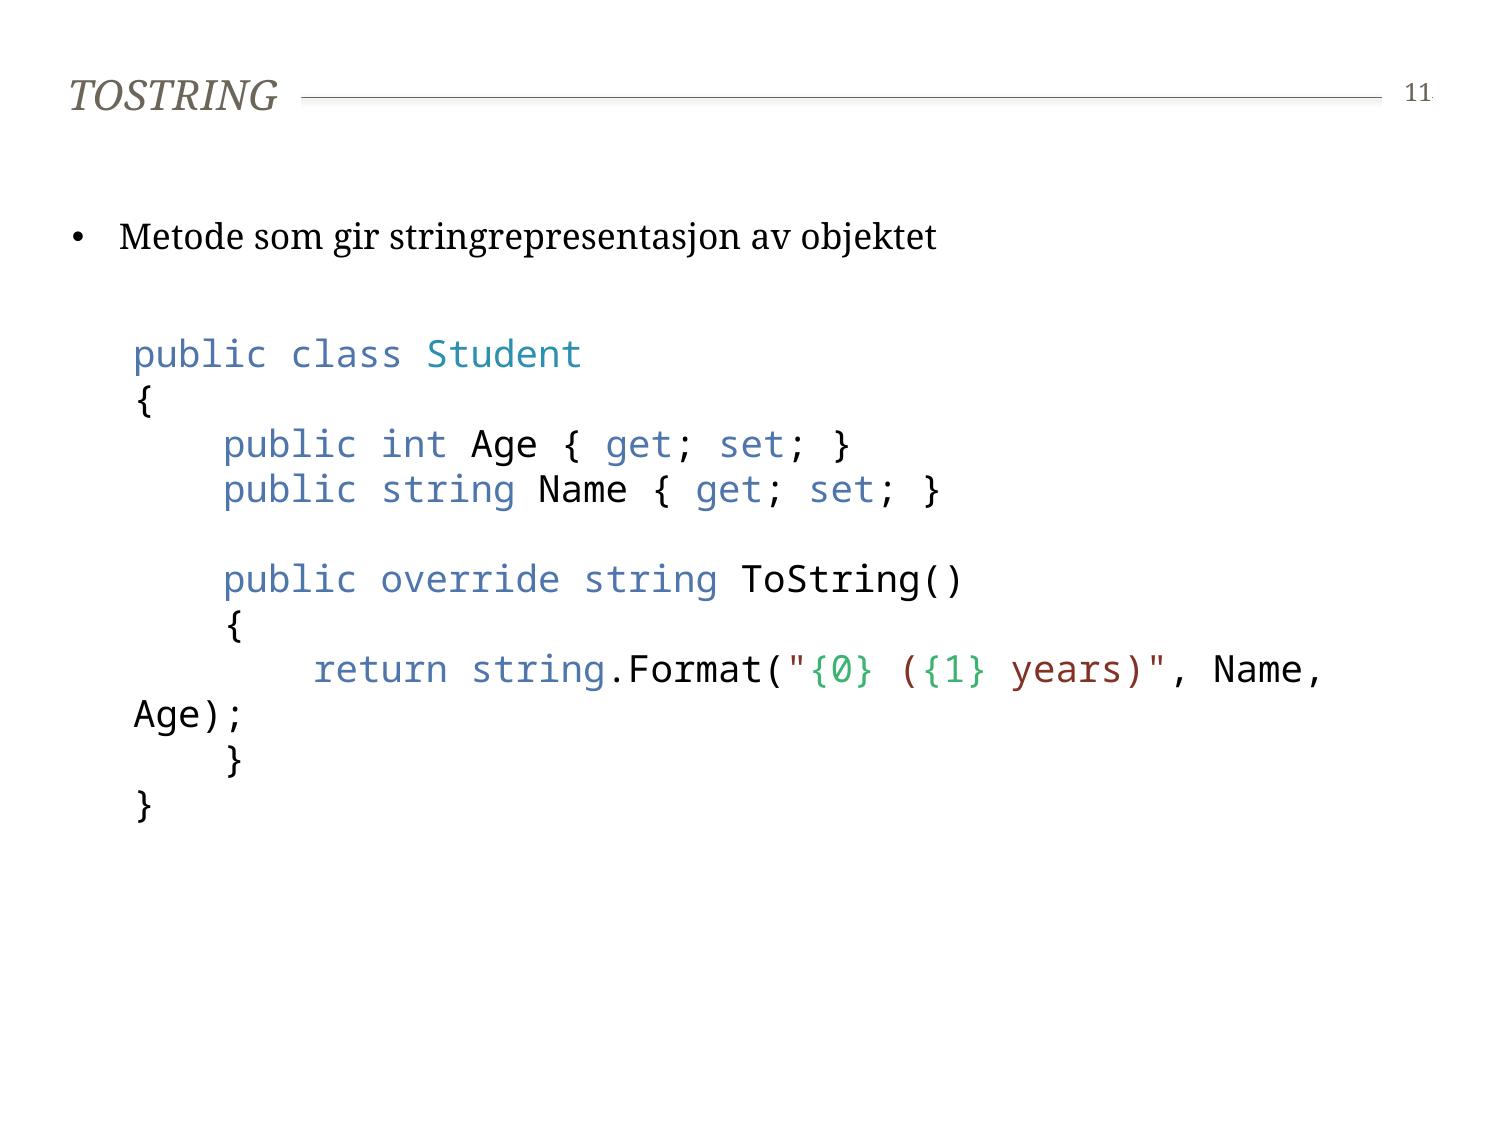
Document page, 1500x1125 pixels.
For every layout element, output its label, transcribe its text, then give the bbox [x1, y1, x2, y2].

title ToString [52, 68, 302, 120]
text_box public class Student { public int Age { get; set; } public string Name { get; set; } public override string ToString() { return string.Format("{0} ({1} years)", Name, Age); } } [118, 322, 1382, 833]
slide_number 11 [1381, 70, 1433, 117]
list Metode som gir stringrepresentasjon av objektet [54, 207, 1447, 1093]
